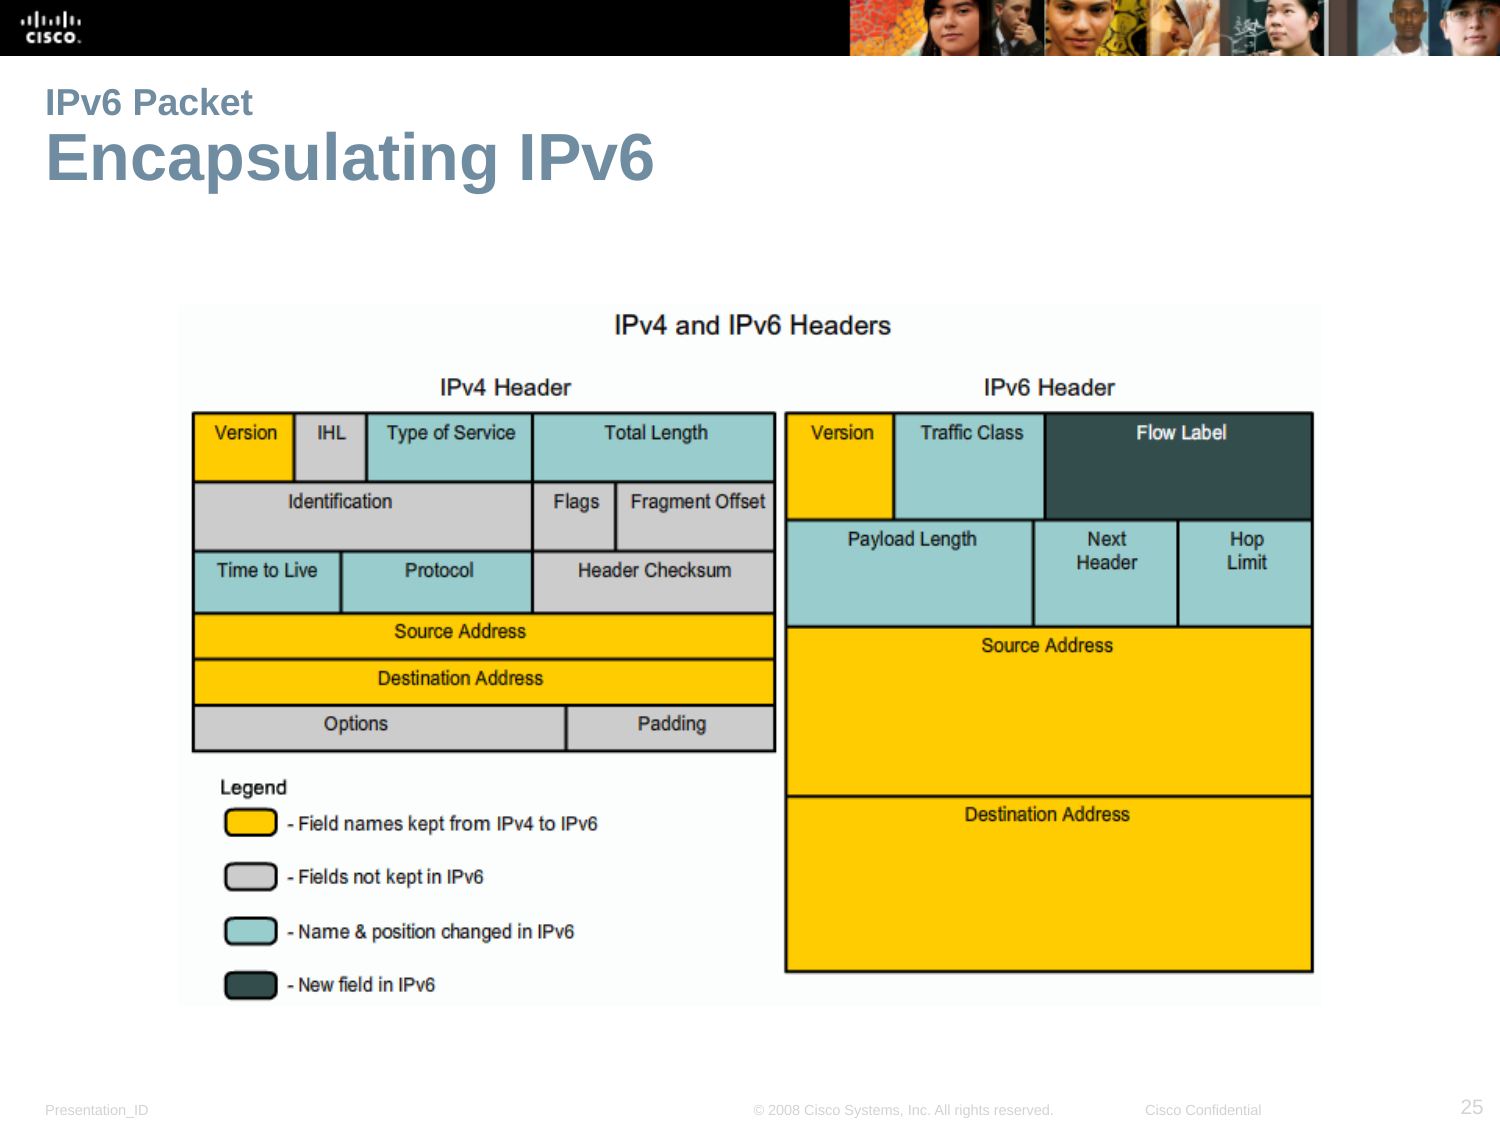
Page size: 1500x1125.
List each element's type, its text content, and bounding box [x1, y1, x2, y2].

picture [177, 301, 1323, 1006]
picture [0, 0, 1500, 56]
title IPv6 Packet Encapsulating IPv6 [31, 64, 1471, 203]
